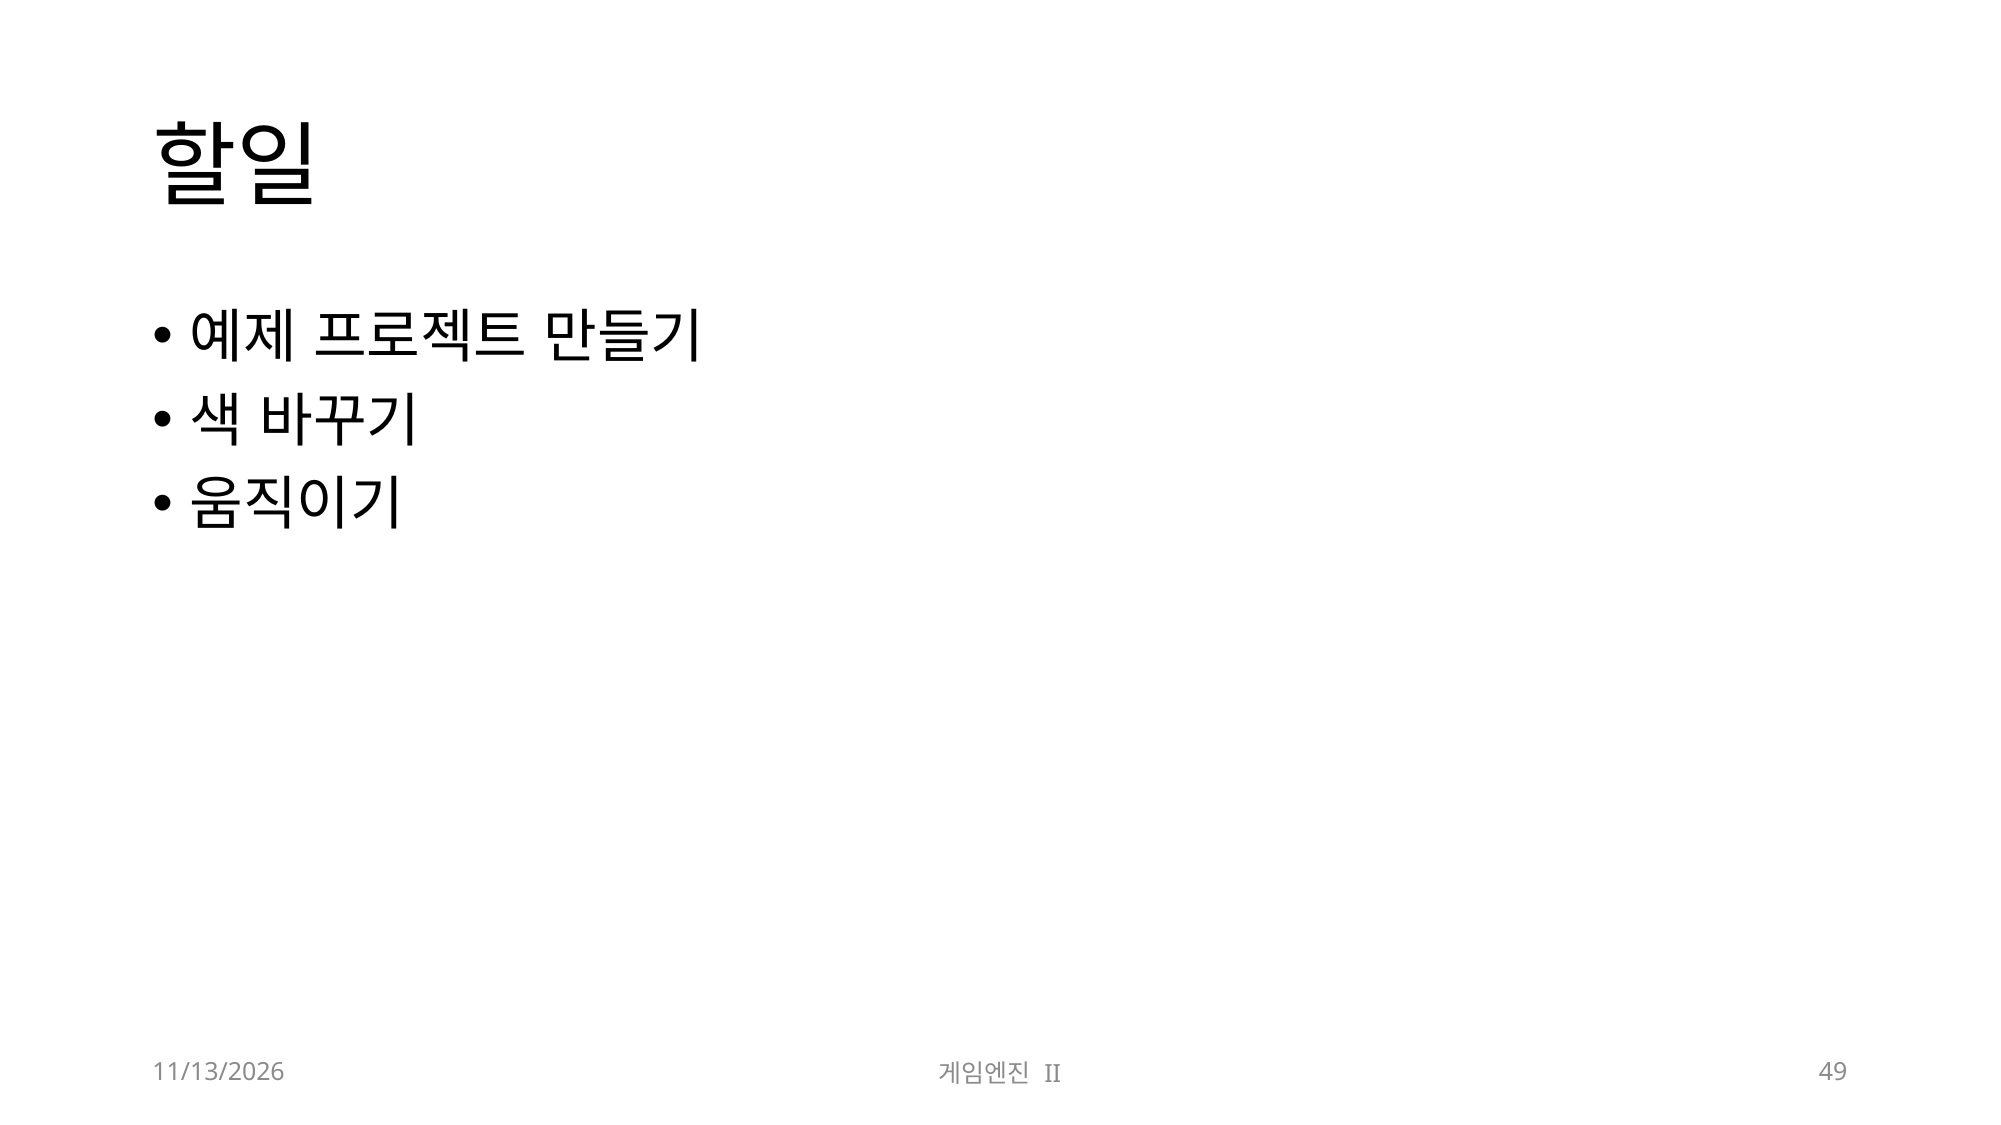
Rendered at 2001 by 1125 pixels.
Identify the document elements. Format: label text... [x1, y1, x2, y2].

list 예제 프로젝트 만들기 색 바꾸기 움직이기 [137, 299, 1863, 1014]
footer 게임엔진 II [662, 1042, 1338, 1103]
slide_number 49 [1412, 1042, 1863, 1103]
title 할일 [137, 59, 1863, 278]
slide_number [137, 1042, 588, 1103]
